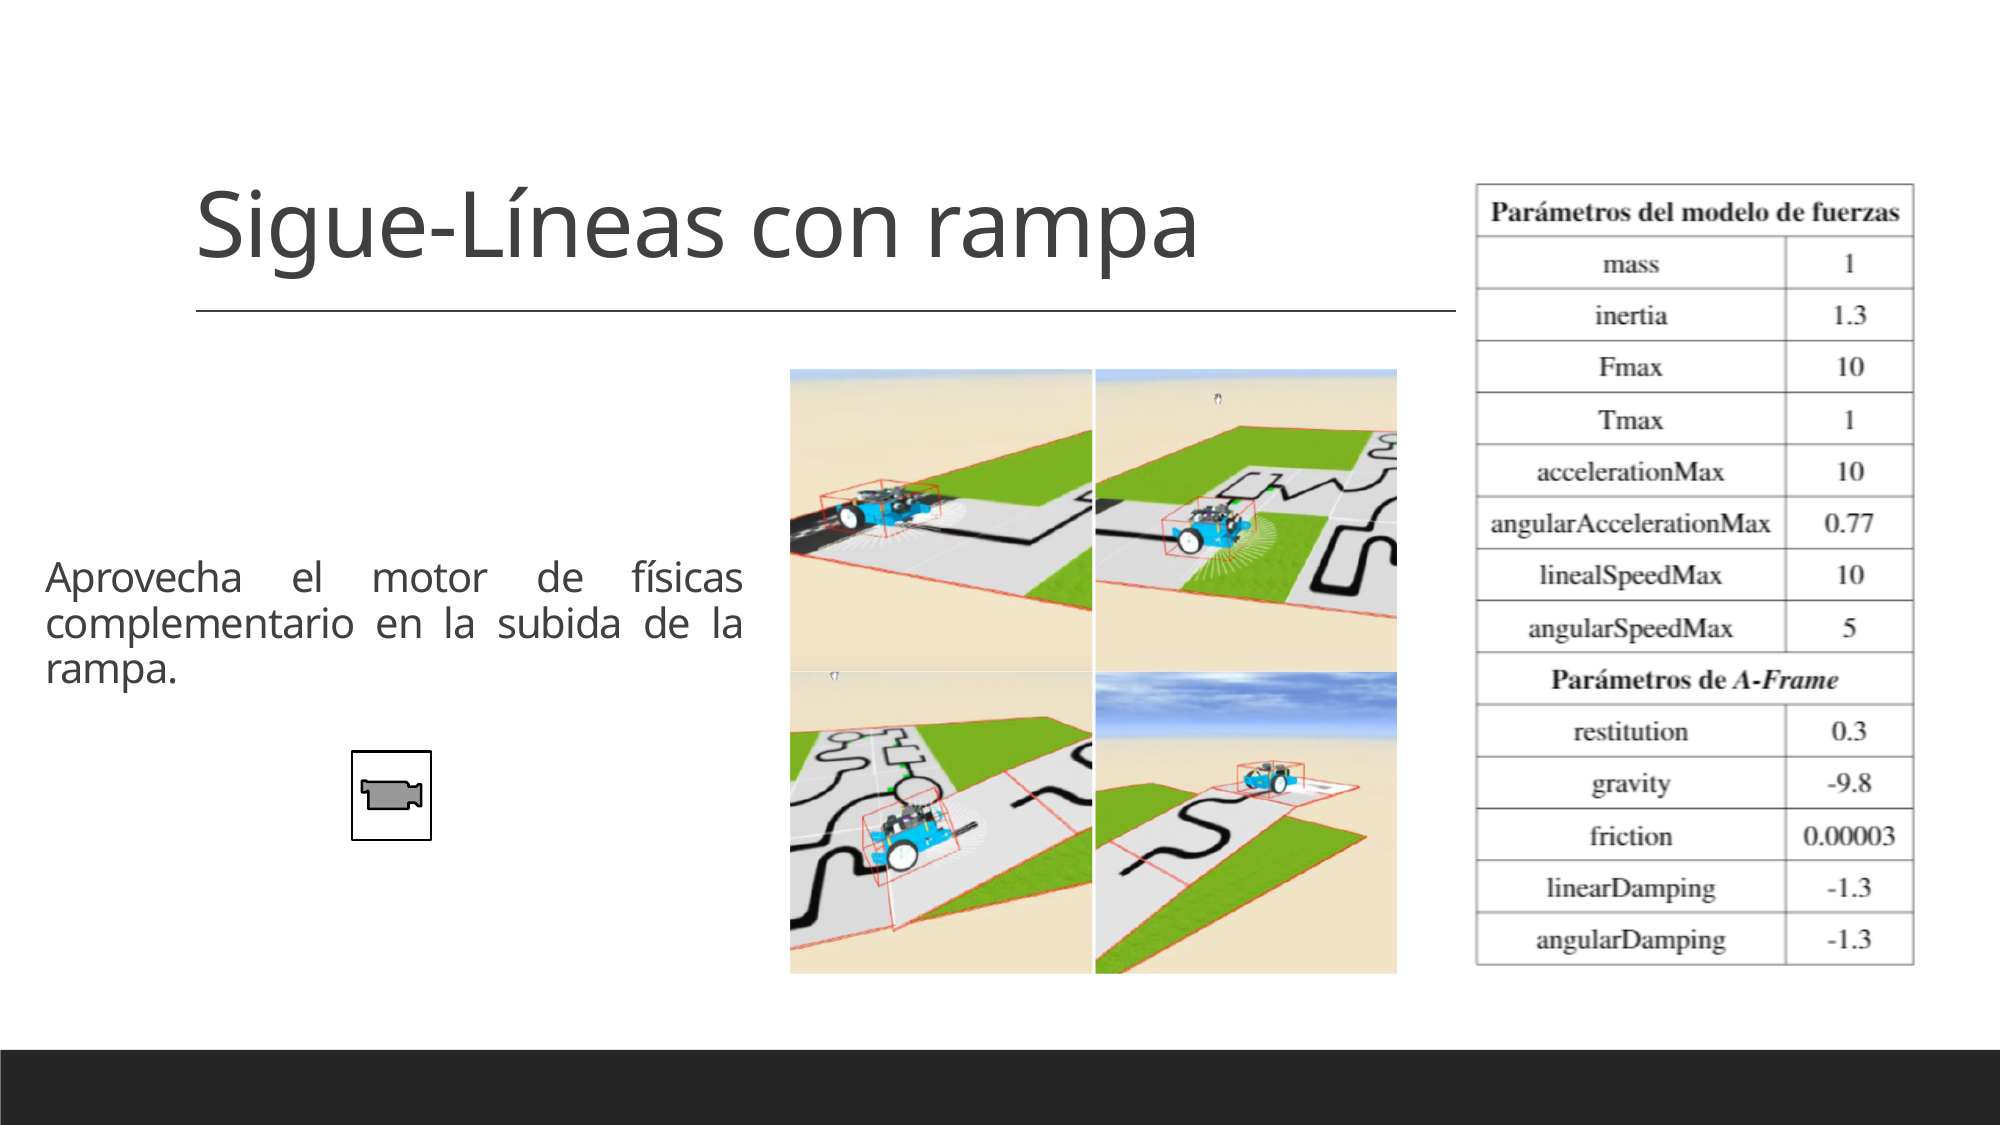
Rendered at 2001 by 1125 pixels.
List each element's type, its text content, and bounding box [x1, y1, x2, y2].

picture [1456, 165, 1951, 981]
text_box Aprovecha el motor de físicas complementario en la subida de la rampa. [30, 425, 759, 700]
title Sigue-Líneas con rampa [180, 47, 1830, 285]
text_box [351, 750, 432, 841]
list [781, 362, 1405, 981]
